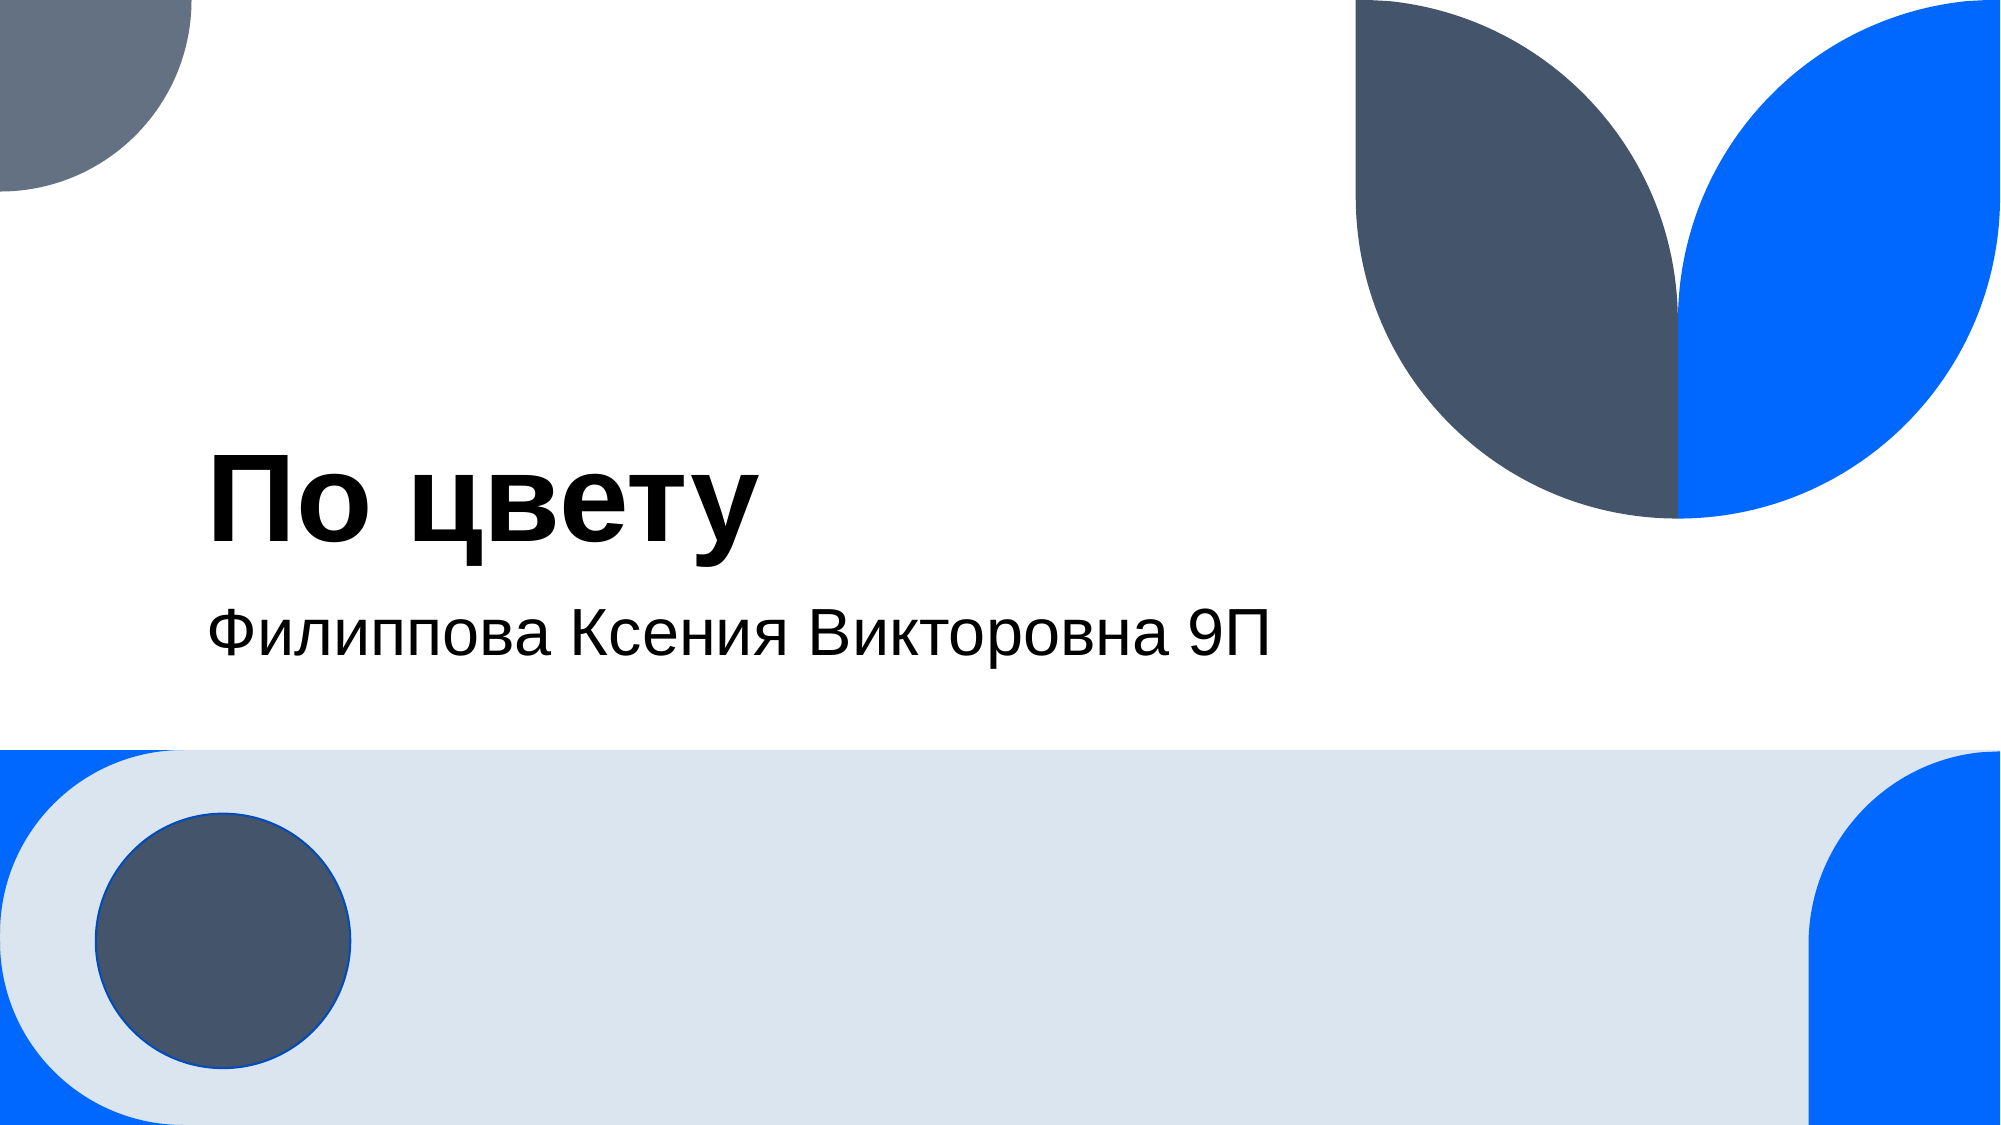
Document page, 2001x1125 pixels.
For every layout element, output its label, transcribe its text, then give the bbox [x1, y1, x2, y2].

title По цвету [191, 184, 1356, 576]
subtitle Филиппова Ксения Викторовна 9П [191, 590, 1750, 724]
